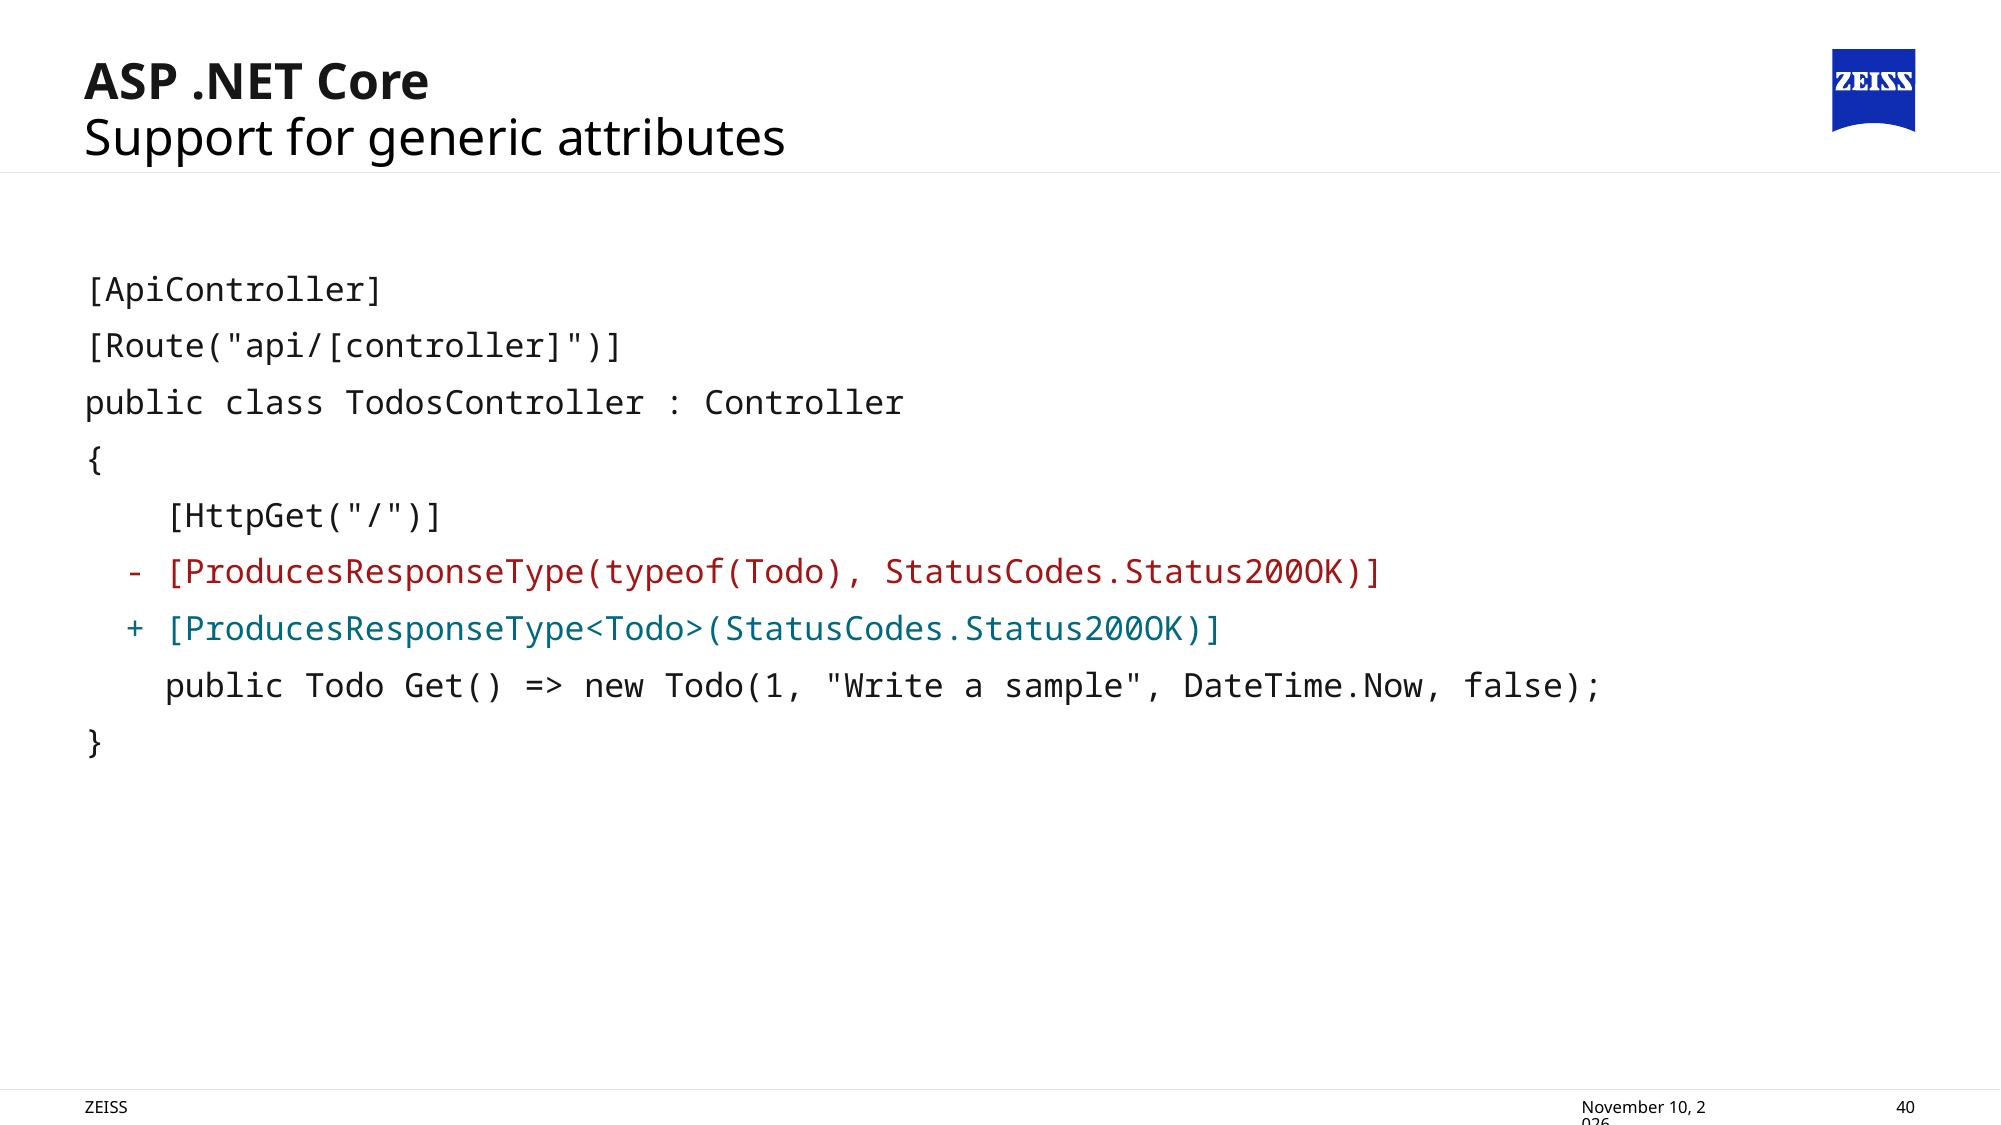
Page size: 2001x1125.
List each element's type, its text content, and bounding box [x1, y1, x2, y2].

slide_number 40 [1885, 1097, 1916, 1118]
list Support for generic attributes [85, 105, 1683, 167]
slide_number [1581, 1097, 1710, 1118]
list [ApiController] [Route("api/[controller]")] public class TodosController : Controller { [HttpGet("/")] - [ProducesResponseType(typeof(Todo), StatusCodes.Status200OK)] + [ProducesResponseType<Todo>(StatusCodes.Status200OK)] public Todo Get() => new Todo(1, "Write a sample", DateTime.Now, false); } [85, 267, 1916, 1000]
footer ZEISS [85, 1097, 724, 1118]
title ASP .NET Core [85, 49, 1683, 105]
